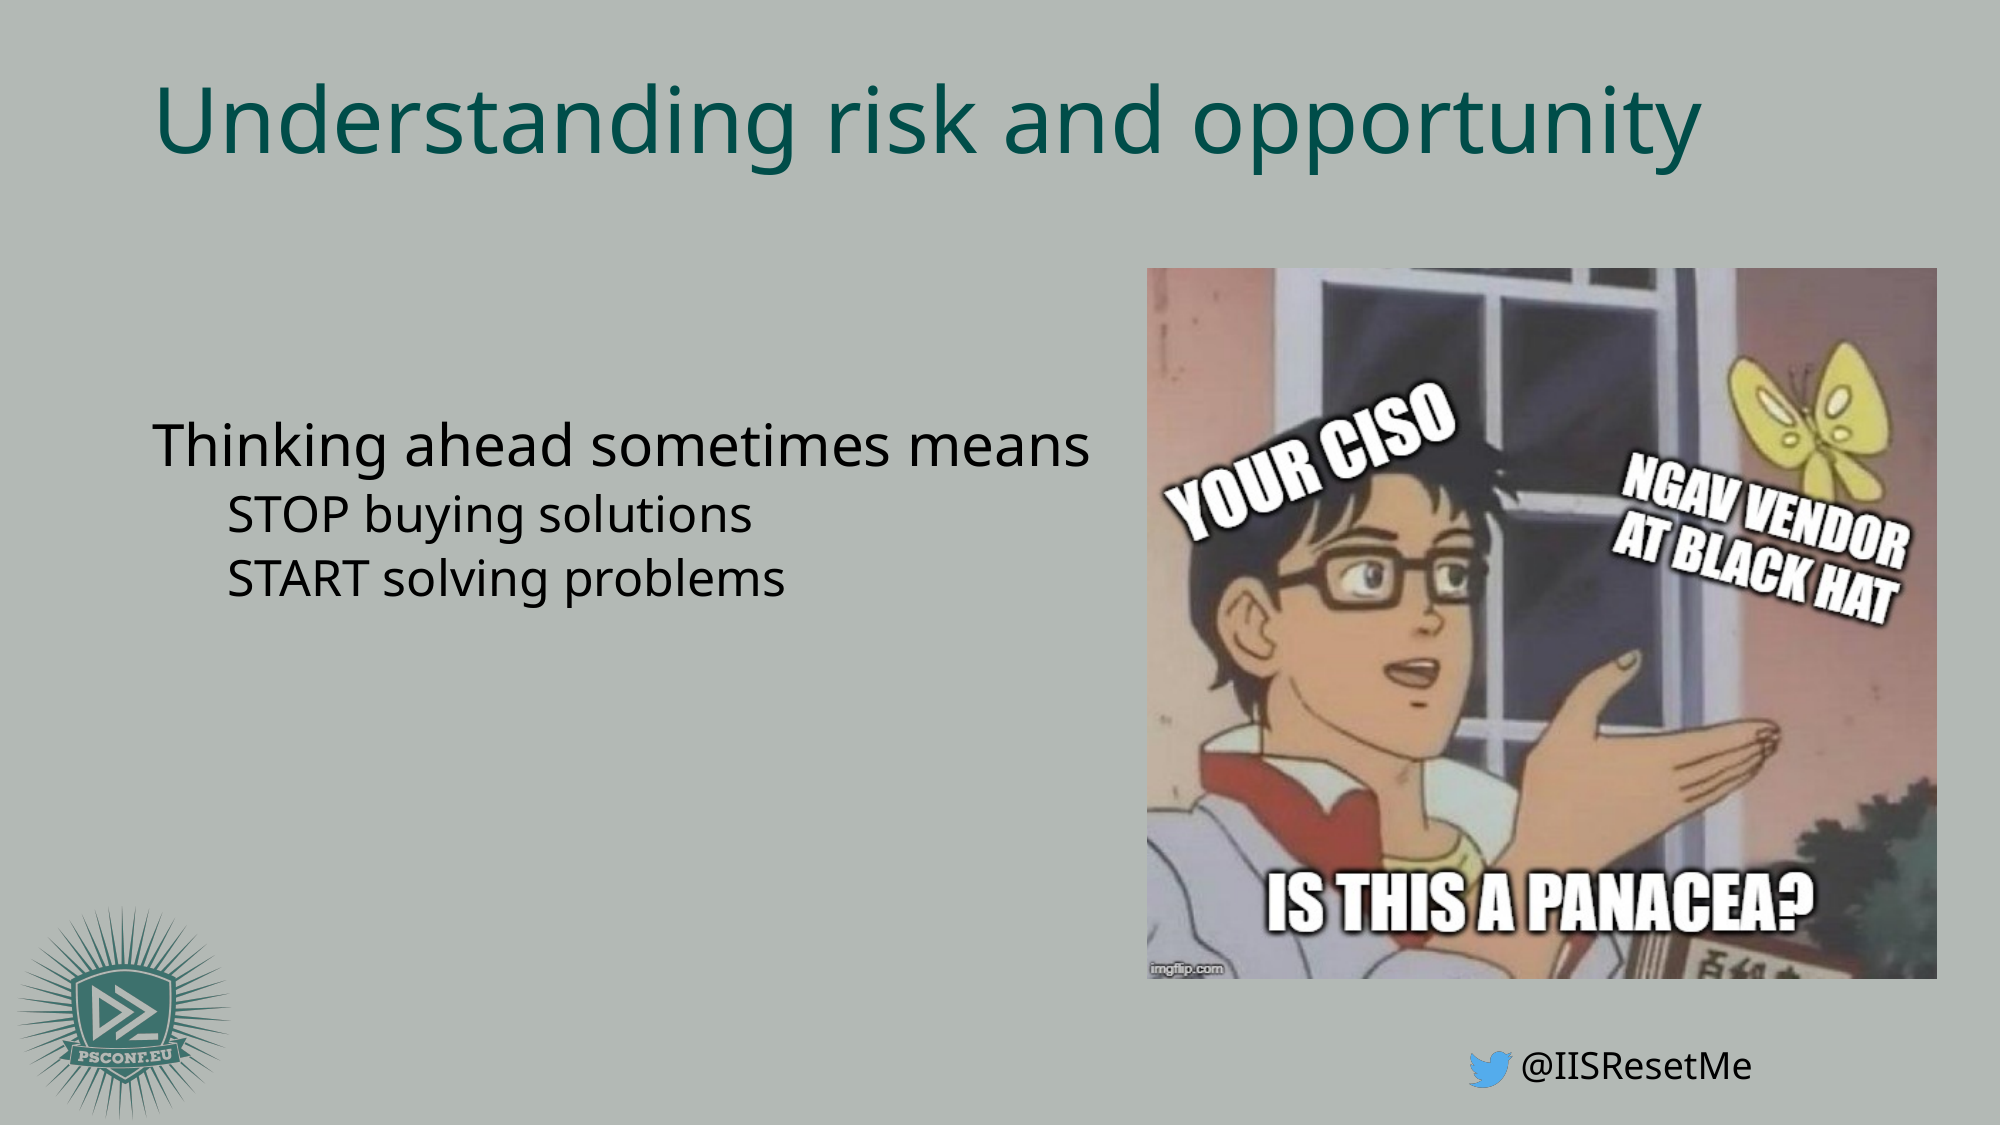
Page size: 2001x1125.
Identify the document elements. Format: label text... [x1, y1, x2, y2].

picture [1147, 268, 1937, 979]
title Understanding risk and opportunity [137, 59, 1863, 188]
footer @IISResetMe [1505, 1037, 1863, 1098]
list Thinking ahead sometimes means STOP buying solutions START solving problems [137, 233, 1863, 1014]
picture [1458, 1037, 1523, 1103]
